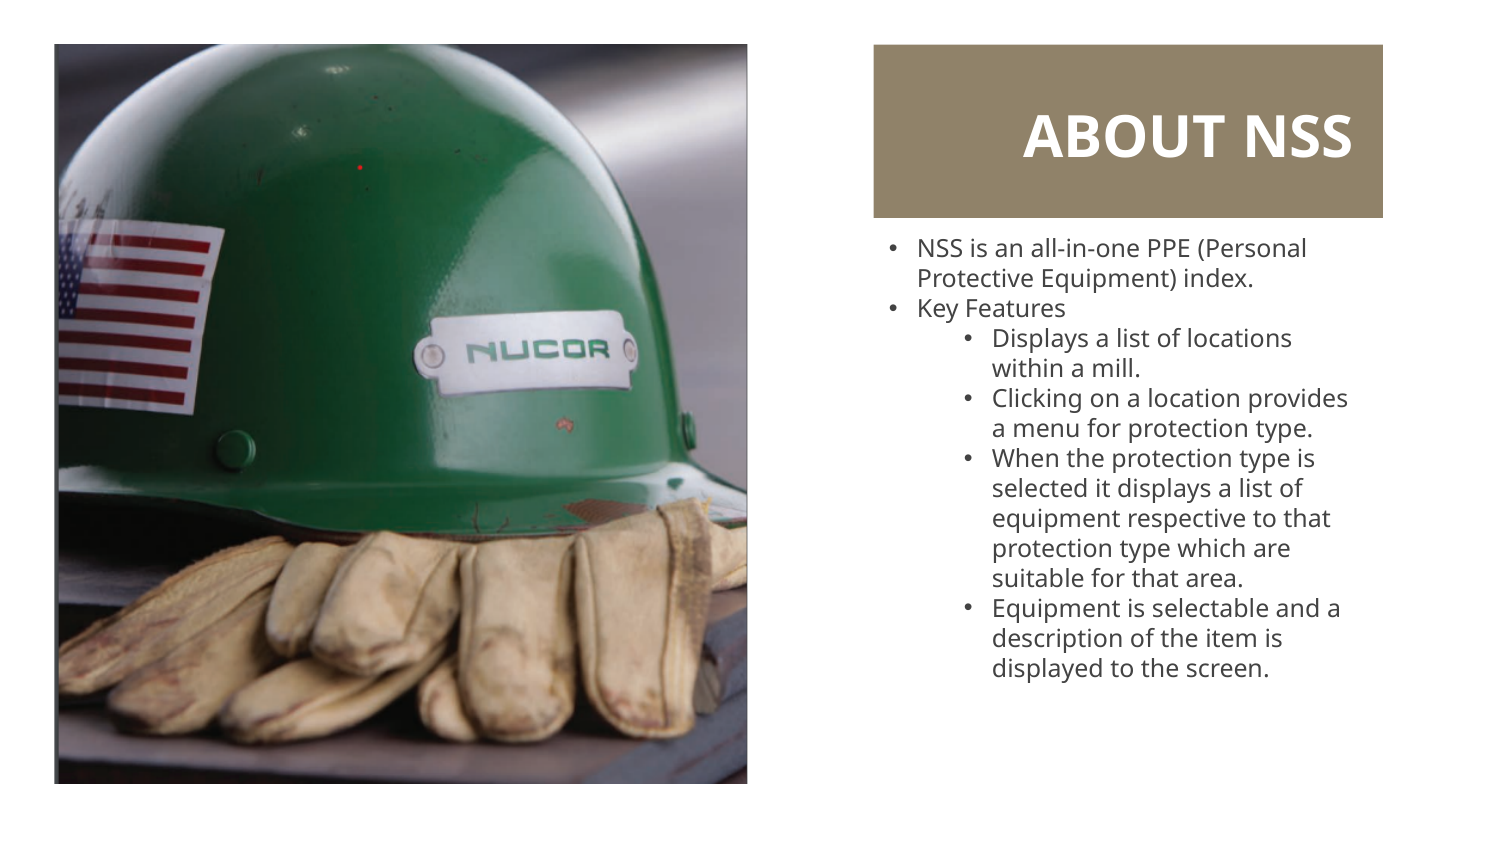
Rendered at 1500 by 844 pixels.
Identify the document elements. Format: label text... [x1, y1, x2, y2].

picture [54, 44, 748, 784]
title ABOUT NSS [894, 78, 1369, 185]
text_box [873, 44, 1383, 217]
subtitle NSS is an all-in-one PPE (Personal Protective Equipment) index. Key Features Displays a list of locations within a mill. Clicking on a location provides a menu for protection type. When the protection type is selected it displays a list of equipment respective to that protection type which are suitable for that area. Equipment is selectable and a description of the item is displayed to the screen. [873, 217, 1383, 759]
